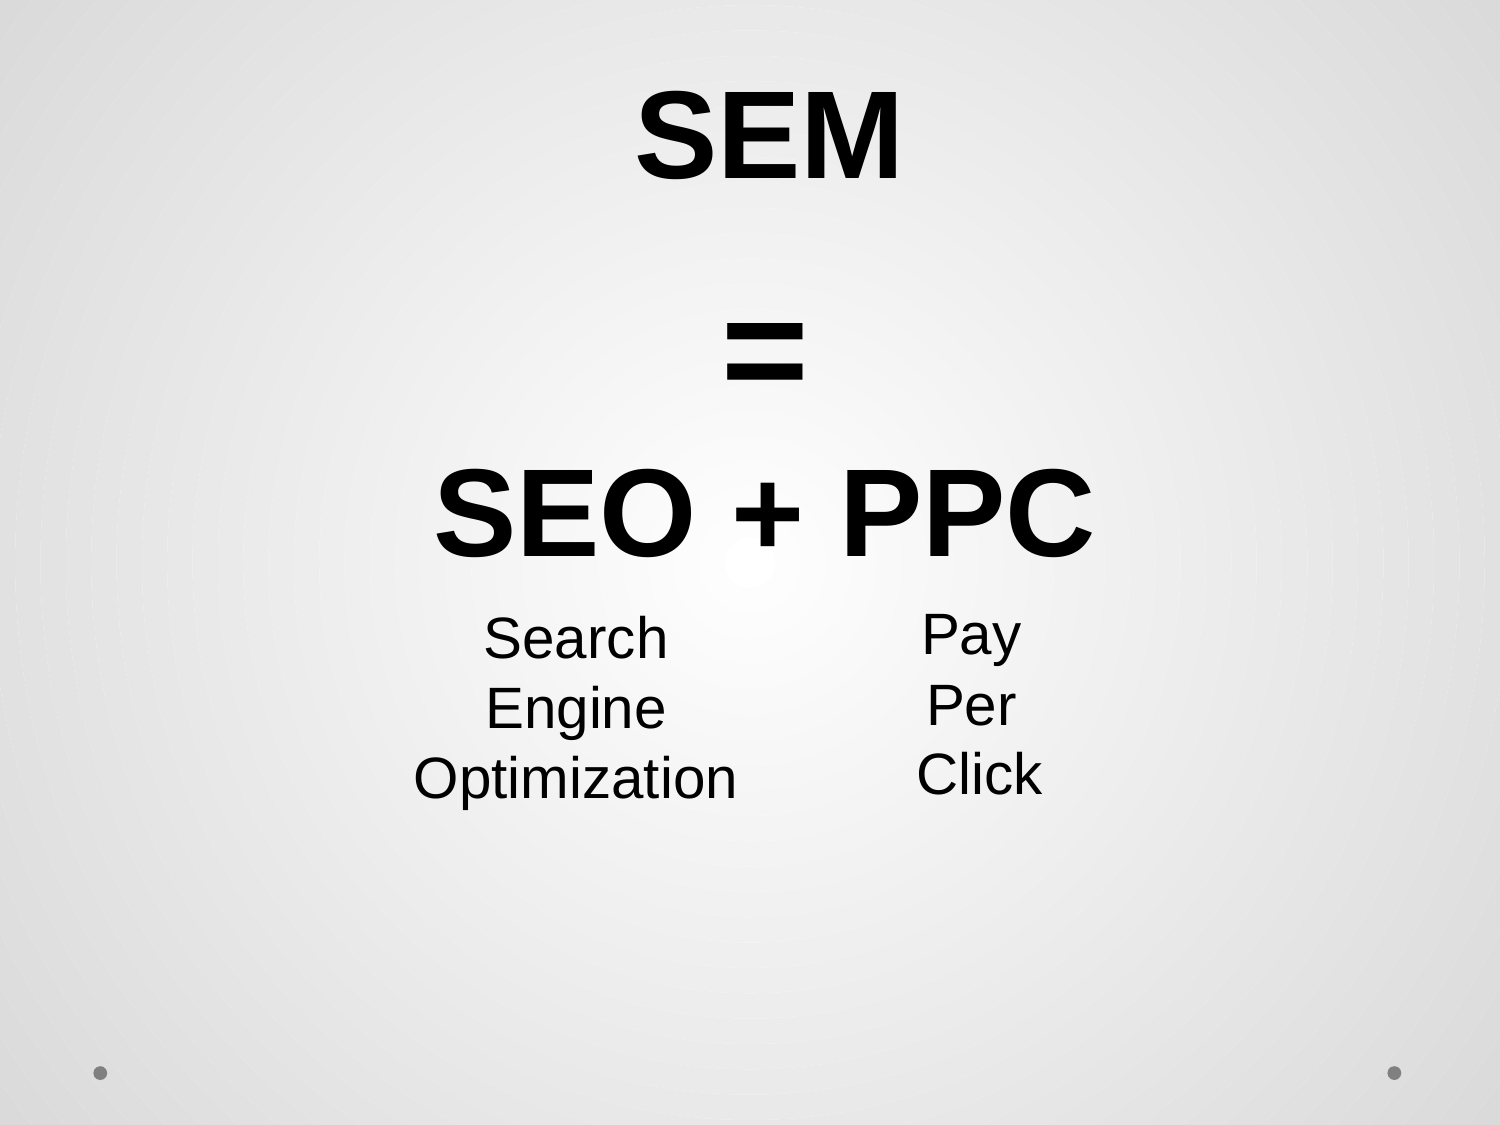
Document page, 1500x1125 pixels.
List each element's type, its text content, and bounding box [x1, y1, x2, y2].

text_box Pay Per Click [686, 589, 1273, 814]
text_box Search Engine Optimization [387, 592, 766, 818]
text_box SEM [559, 46, 980, 212]
text_box = SEO + PPC [209, 244, 1321, 589]
